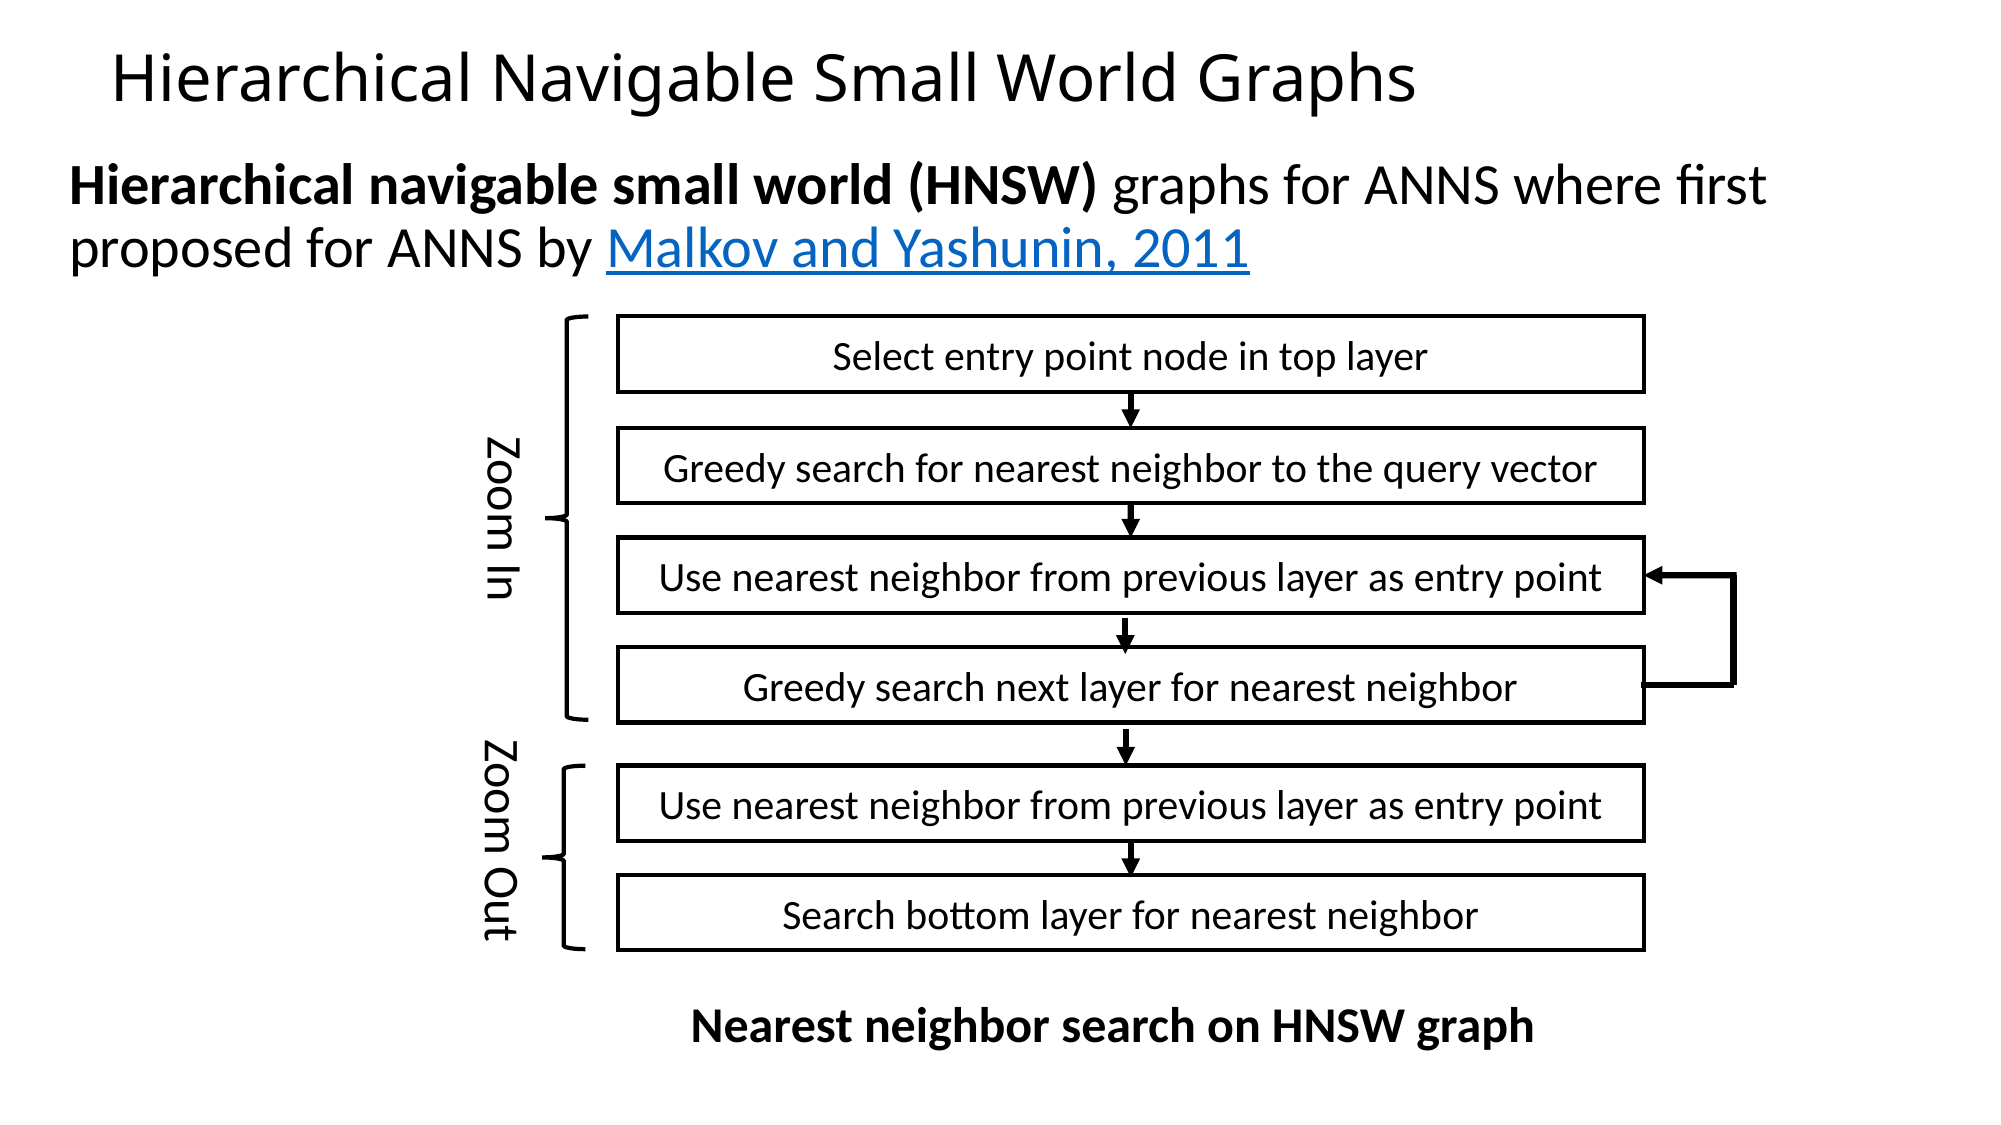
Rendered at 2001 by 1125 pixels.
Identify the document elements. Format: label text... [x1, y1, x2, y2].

text_box Zoom In [470, 377, 546, 662]
text_box Greedy search for nearest neighbor to the query vector [617, 427, 1645, 504]
text_box [543, 765, 586, 950]
list Hierarchical navigable small world (HNSW) graphs for ANNS where first proposed for ANNS by Malkov and Yashunin, 2011 [54, 146, 1904, 308]
text_box Use nearest neighbor from previous layer as entry point [617, 764, 1645, 842]
text_box Use nearest neighbor from previous layer as entry point [617, 536, 1645, 614]
text_box Zoom Out [467, 698, 543, 984]
text_box Select entry point node in top layer [617, 315, 1645, 393]
text_box Search bottom layer for nearest neighbor [617, 874, 1645, 951]
text_box [546, 315, 589, 721]
text_box Greedy search next layer for nearest neighbor [617, 646, 1645, 724]
title Hierarchical Navigable Small World Graphs [95, 36, 1821, 124]
text_box Nearest neighbor search on HNSW graph [617, 984, 1609, 1060]
